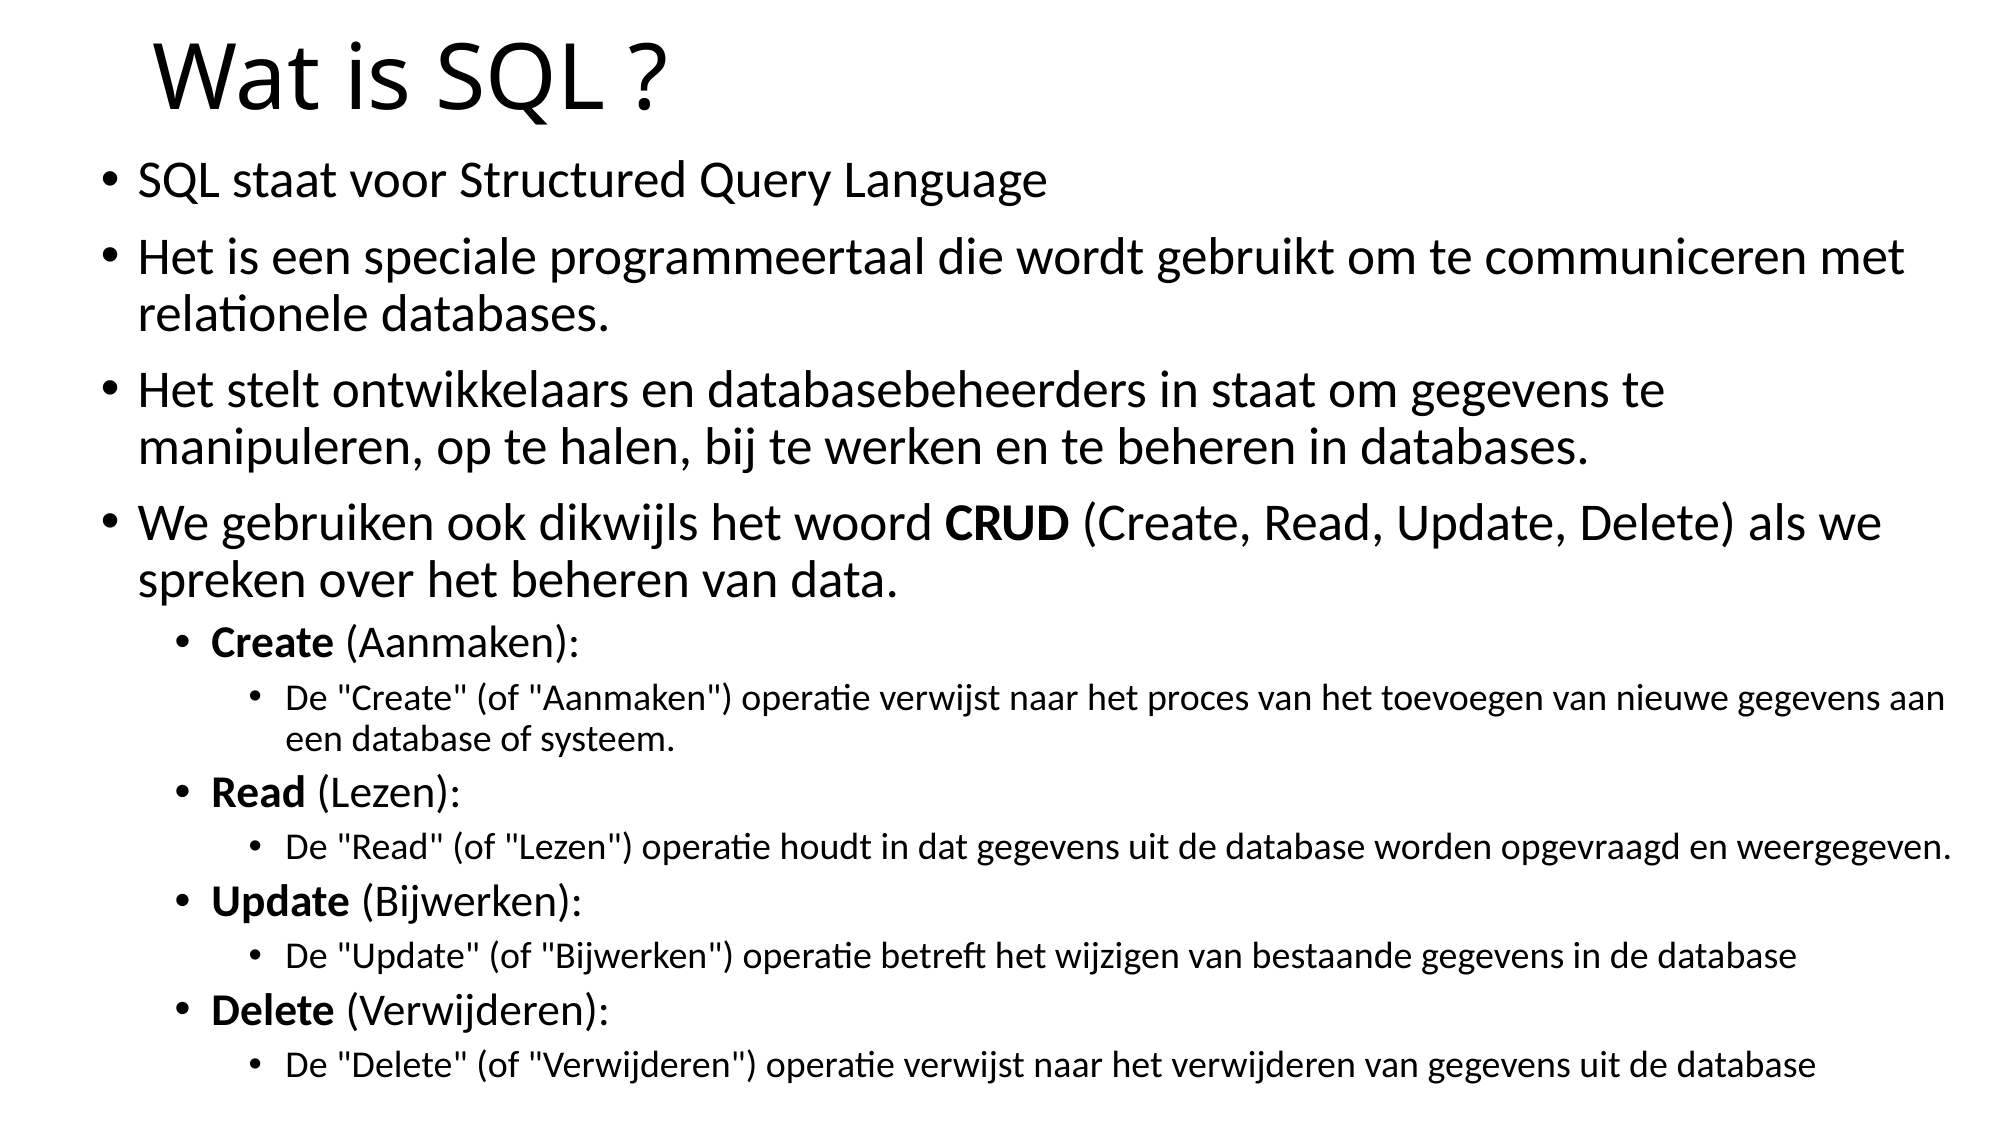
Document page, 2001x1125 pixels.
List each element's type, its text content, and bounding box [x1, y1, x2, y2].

list SQL staat voor Structured Query Language Het is een speciale programmeertaal die wordt gebruikt om te communiceren met relationele databases. Het stelt ontwikkelaars en databasebeheerders in staat om gegevens te manipuleren, op te halen, bij te werken en te beheren in databases. We gebruiken ook dikwijls het woord CRUD (Create, Read, Update, Delete) als we spreken over het beheren van data. Create (Aanmaken): De "Create" (of "Aanmaken") operatie verwijst naar het proces van het toevoegen van nieuwe gegevens aan een database of systeem. Read (Lezen): De "Read" (of "Lezen") operatie houdt in dat gegevens uit de database worden opgevraagd en weergegeven. Update (Bijwerken): De "Update" (of "Bijwerken") operatie betreft het wijzigen van bestaande gegevens in de database Delete (Verwijderen): De "Delete" (of "Verwijderen") operatie verwijst naar het verwijderen van gegevens uit de database [85, 144, 1975, 1111]
title Wat is SQL ? [137, 14, 1863, 144]
